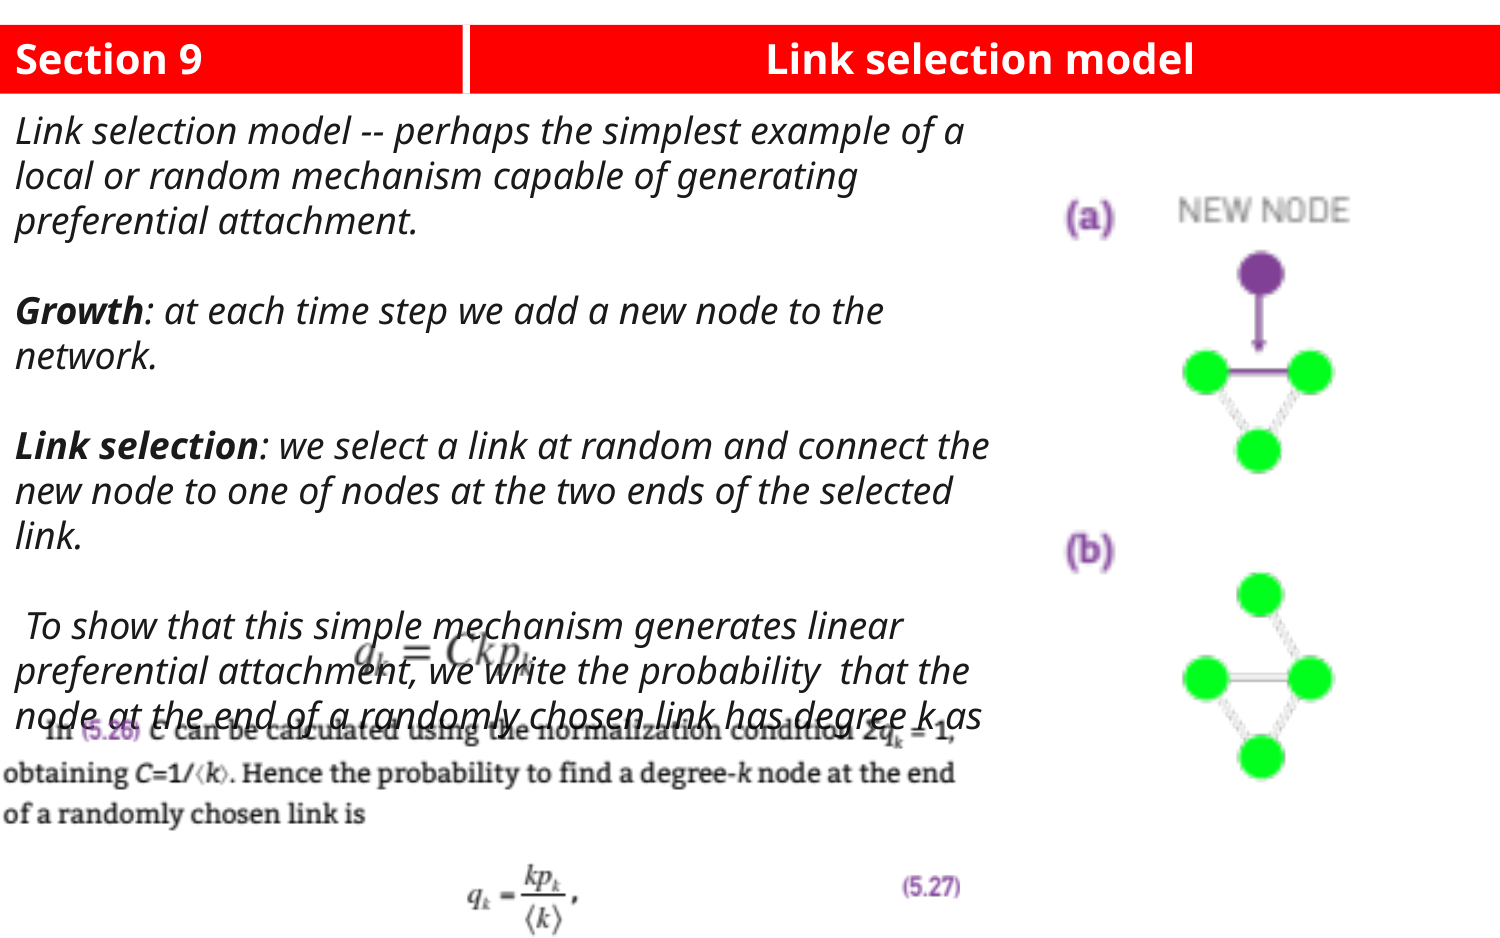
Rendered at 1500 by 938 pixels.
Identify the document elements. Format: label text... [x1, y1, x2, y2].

text_box Section 9 Link selection model [470, 24, 1500, 94]
text_box Section 9 Link selection model [0, 24, 462, 55]
picture [0, 706, 961, 938]
text_box Link selection model -- perhaps the simplest example of a local or random mechanism capable of generating preferential attachment. Growth: at each time step we add a new node to the network. Link selection: we select a link at random and connect the new node to one of nodes at the two ends of the selected link. To show that this simple mechanism generates linear preferential attachment, we write the probability that the node at the end of a randomly chosen link has degree k as [0, 55, 1023, 745]
picture [1058, 166, 1434, 794]
picture [352, 619, 534, 677]
text_box [462, 24, 470, 55]
